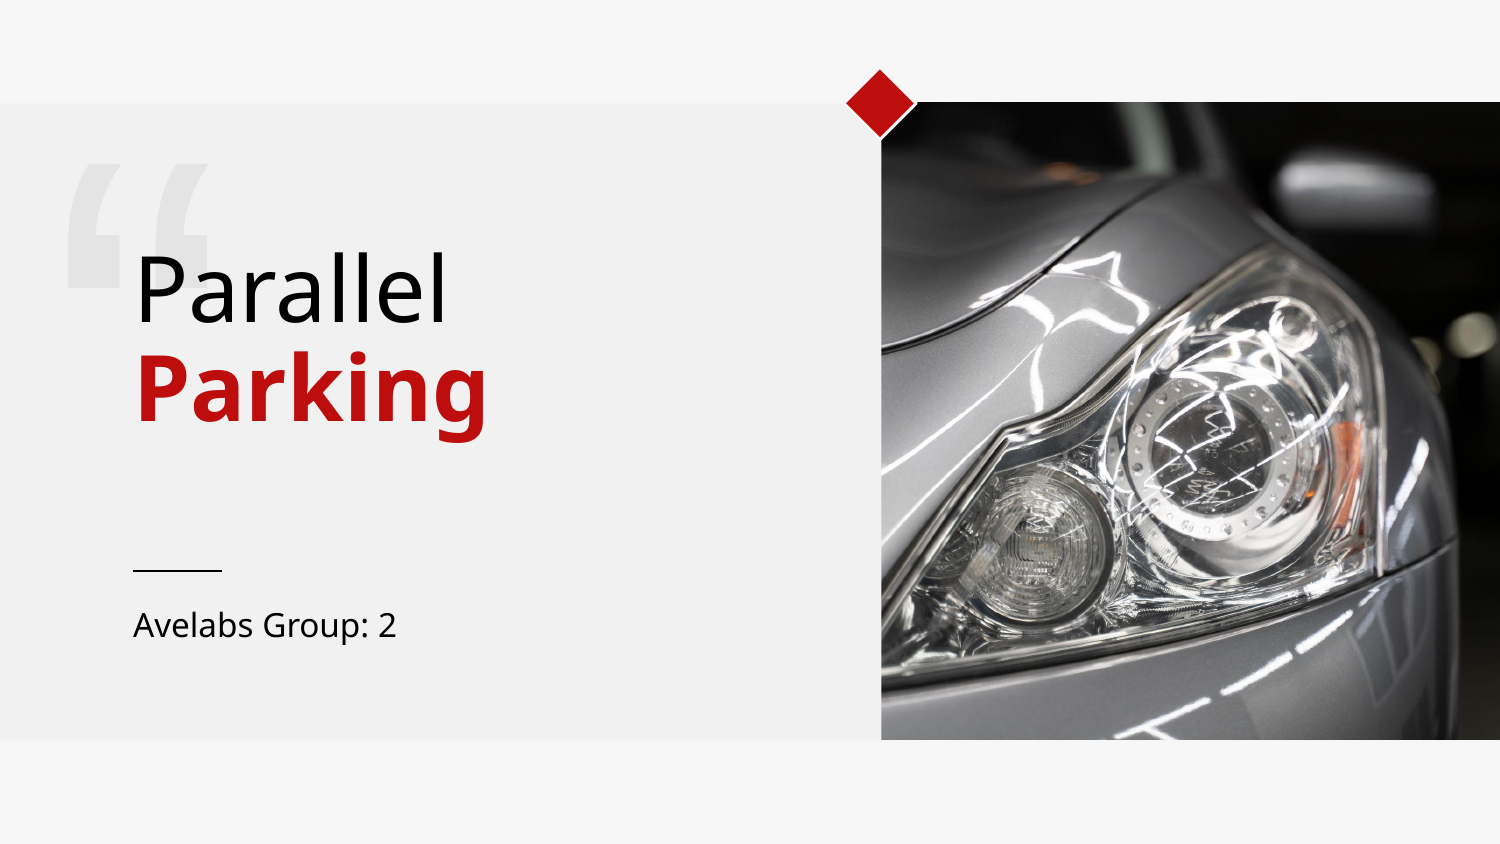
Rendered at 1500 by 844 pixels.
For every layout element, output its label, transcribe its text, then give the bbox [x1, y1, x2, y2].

subtitle Avelabs Group: 2 [118, 589, 827, 668]
picture [881, 102, 1500, 741]
text_box [843, 67, 914, 136]
title Parallel Parking [118, 228, 827, 541]
